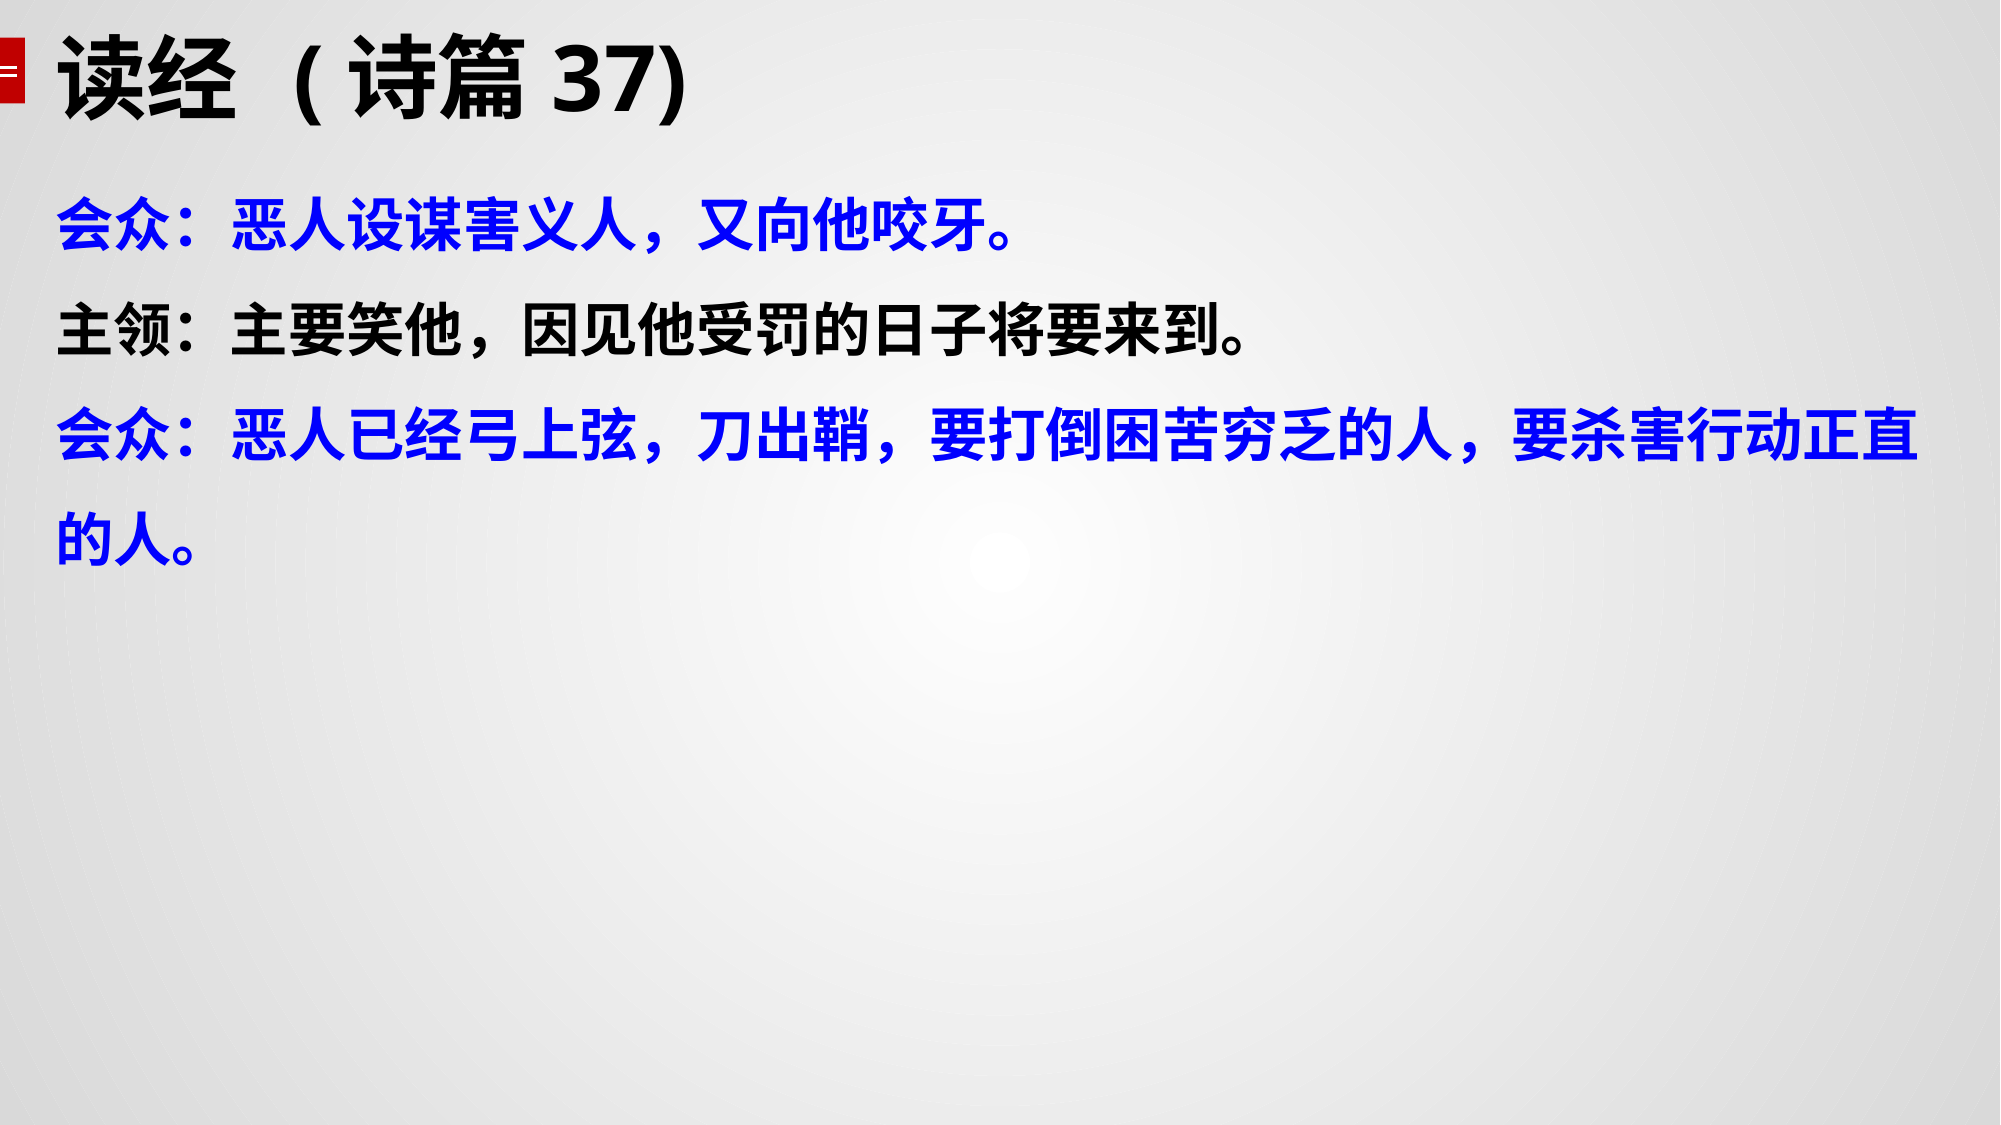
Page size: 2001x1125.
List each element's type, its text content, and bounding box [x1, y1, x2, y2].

list (诗篇37) [278, 0, 2000, 402]
list 会众：恶人设谋害义人，又向他咬牙。 主领：主要笑他，因见他受罚的日子将要来到。 会众：恶人已经弓上弦，刀出鞘，要打倒困苦穷乏的人，要杀害行动正直的人。 [40, 145, 1973, 1091]
